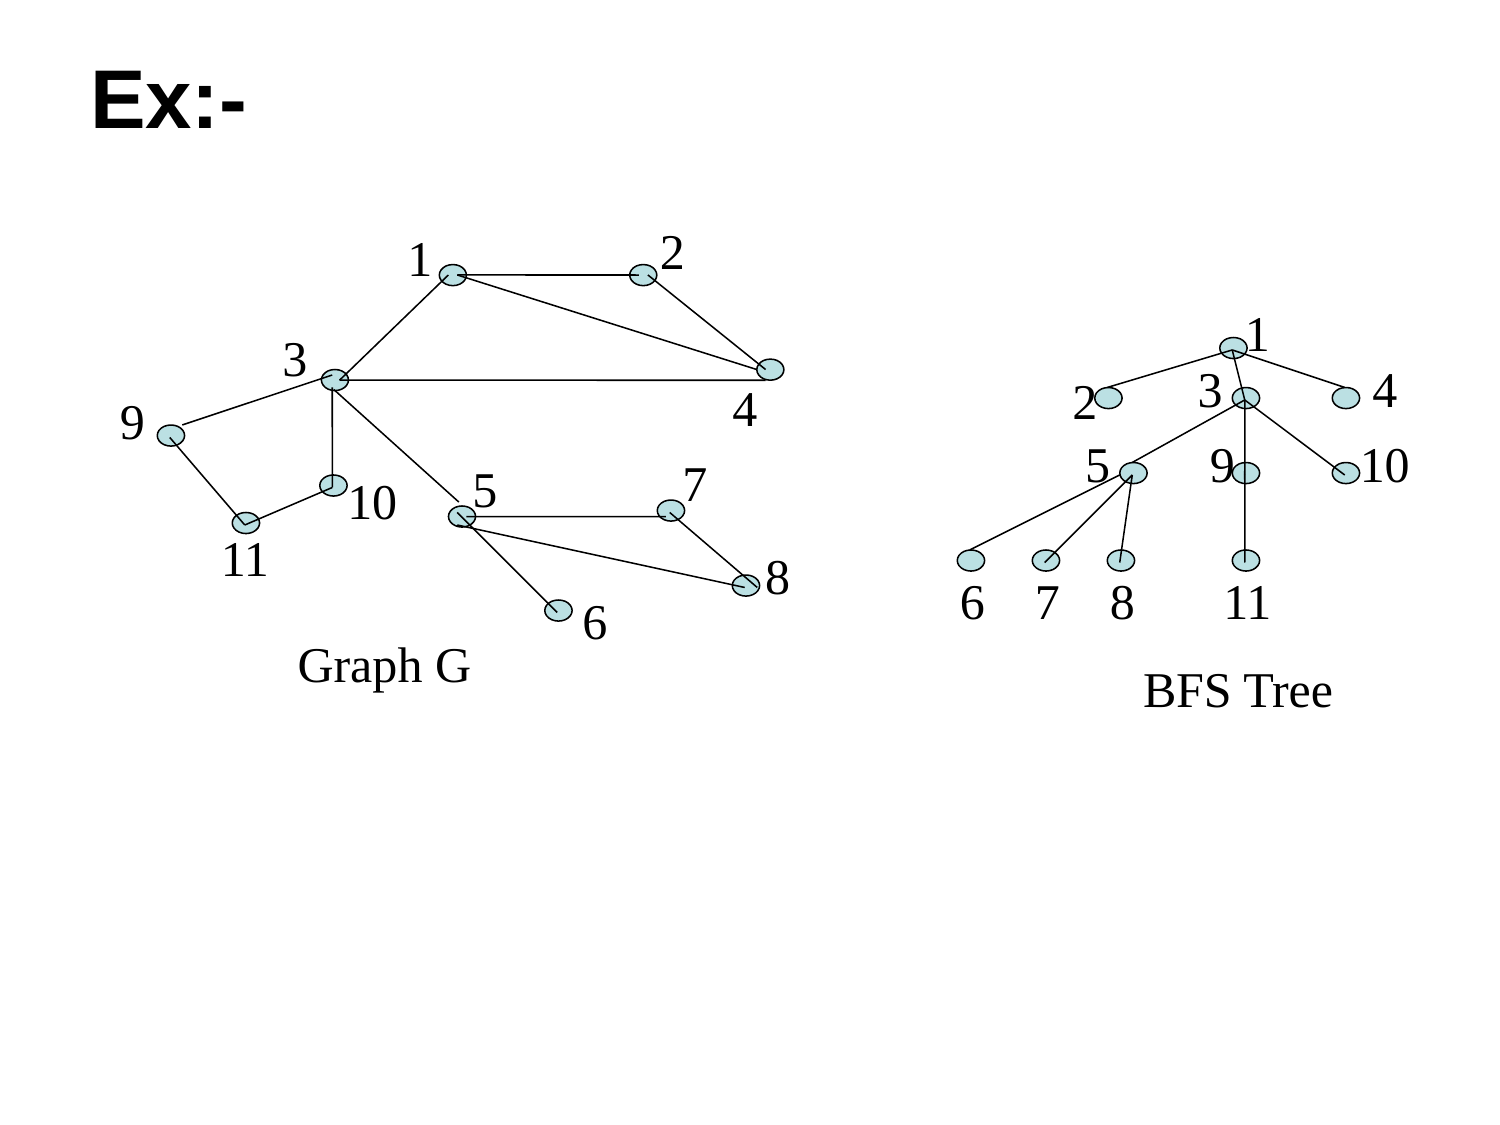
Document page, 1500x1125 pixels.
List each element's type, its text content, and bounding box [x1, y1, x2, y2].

text_box 9 [104, 381, 160, 457]
text_box [1125, 462, 1148, 484]
text_box 10 [1344, 424, 1425, 500]
text_box 10 [332, 462, 413, 538]
text_box 9 [1195, 424, 1244, 500]
text_box [756, 359, 784, 380]
text_box 8 [750, 537, 805, 613]
text_box [319, 475, 332, 496]
text_box [544, 600, 567, 622]
text_box 3 [267, 319, 323, 394]
text_box 11 [1208, 562, 1287, 638]
text_box [323, 369, 349, 391]
text_box [1332, 387, 1357, 409]
text_box 11 [205, 519, 284, 594]
text_box [657, 500, 677, 522]
text_box [629, 264, 645, 286]
text_box [160, 425, 185, 447]
text_box [1232, 550, 1244, 562]
title Ex:- [75, 45, 1425, 145]
text_box [732, 575, 750, 597]
text_box 7 [667, 444, 723, 519]
text_box [1238, 387, 1260, 409]
text_box 2 [1057, 362, 1113, 438]
text_box [1107, 549, 1135, 562]
text_box 5 [1070, 424, 1125, 500]
text_box 7 [1020, 562, 1075, 638]
text_box [1113, 388, 1123, 408]
text_box [448, 506, 469, 528]
text_box 3 [1182, 349, 1238, 425]
text_box [233, 512, 259, 519]
text_box [1332, 462, 1344, 484]
text_box [1219, 338, 1229, 349]
text_box 4 [717, 369, 773, 444]
text_box 5 [457, 449, 513, 525]
text_box 1 [1229, 294, 1285, 369]
text_box 9 [1245, 424, 1250, 500]
text_box 6 [945, 562, 1000, 638]
text_box 6 [567, 581, 623, 657]
text_box 1 [392, 219, 448, 294]
text_box 2 [645, 212, 700, 288]
text_box [1245, 549, 1260, 562]
text_box [1250, 463, 1260, 484]
text_box BFS Tree [1128, 649, 1349, 725]
text_box [448, 264, 467, 286]
text_box 8 [1095, 562, 1150, 638]
text_box [1032, 549, 1060, 562]
text_box [957, 550, 985, 562]
text_box Graph G [282, 624, 486, 700]
text_box 4 [1357, 349, 1413, 424]
